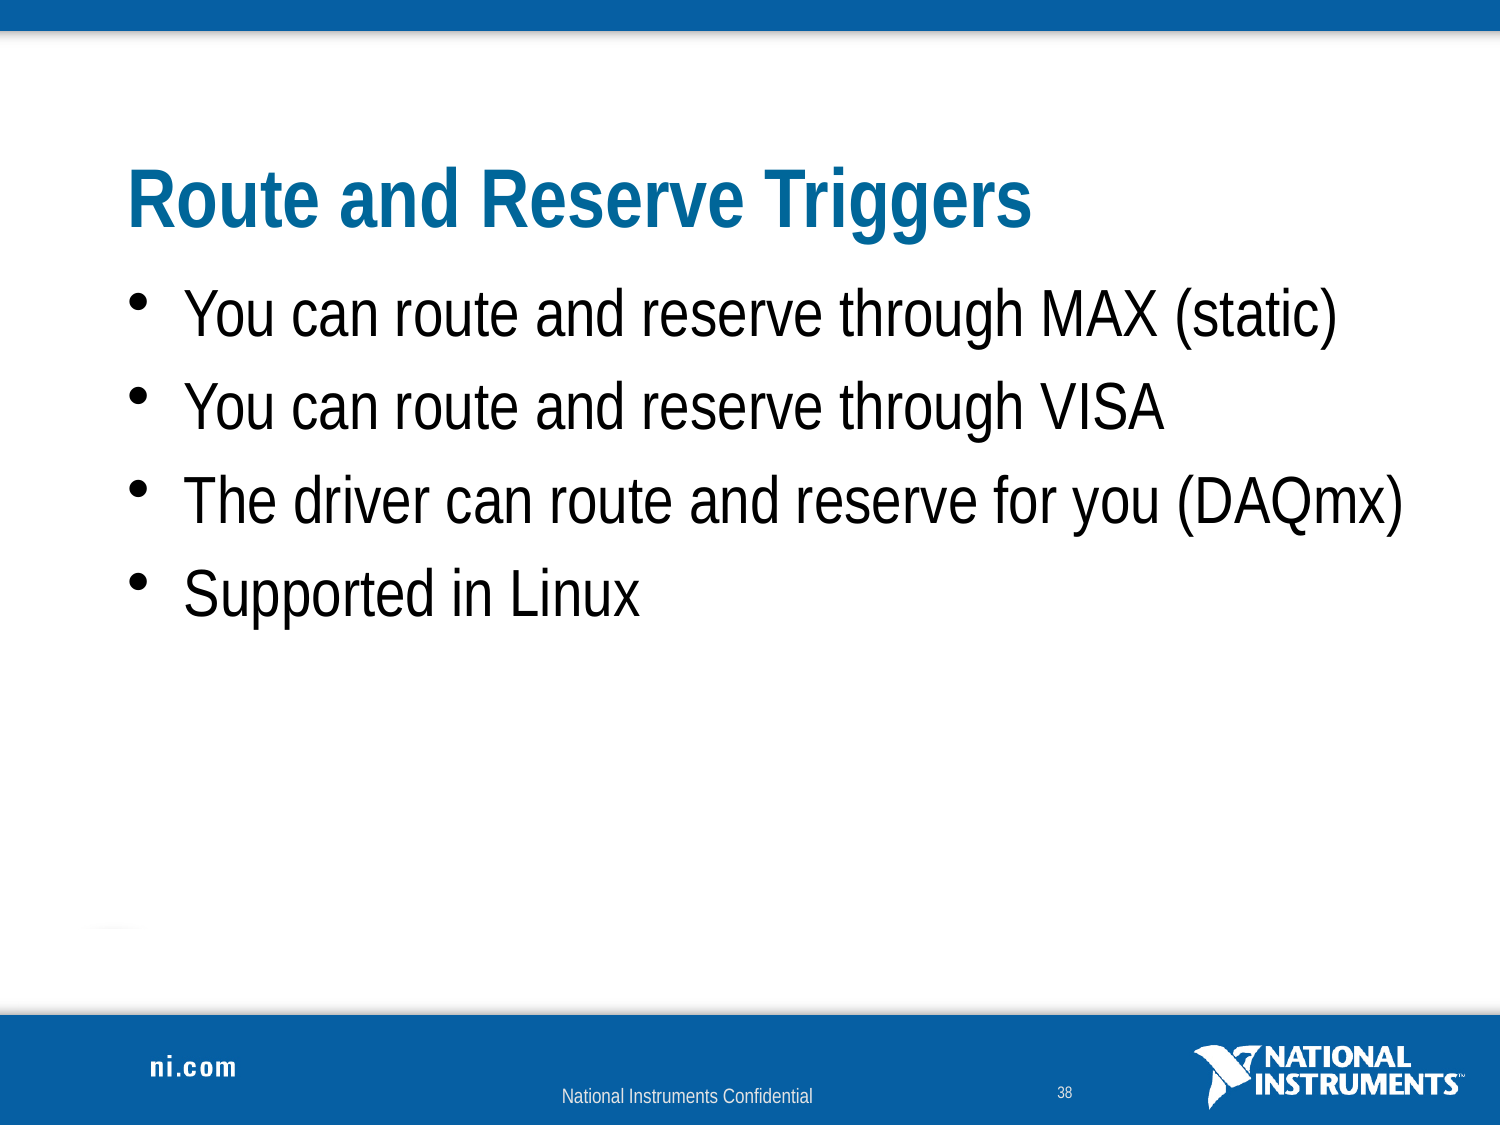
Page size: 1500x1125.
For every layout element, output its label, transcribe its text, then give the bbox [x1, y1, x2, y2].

list You can route and reserve through MAX (static) You can route and reserve through VISA The driver can route and reserve for you (DAQmx) Supported in Linux [112, 262, 1463, 926]
title Route and Reserve Triggers [112, 99, 1388, 262]
picture [0, 0, 1500, 1125]
